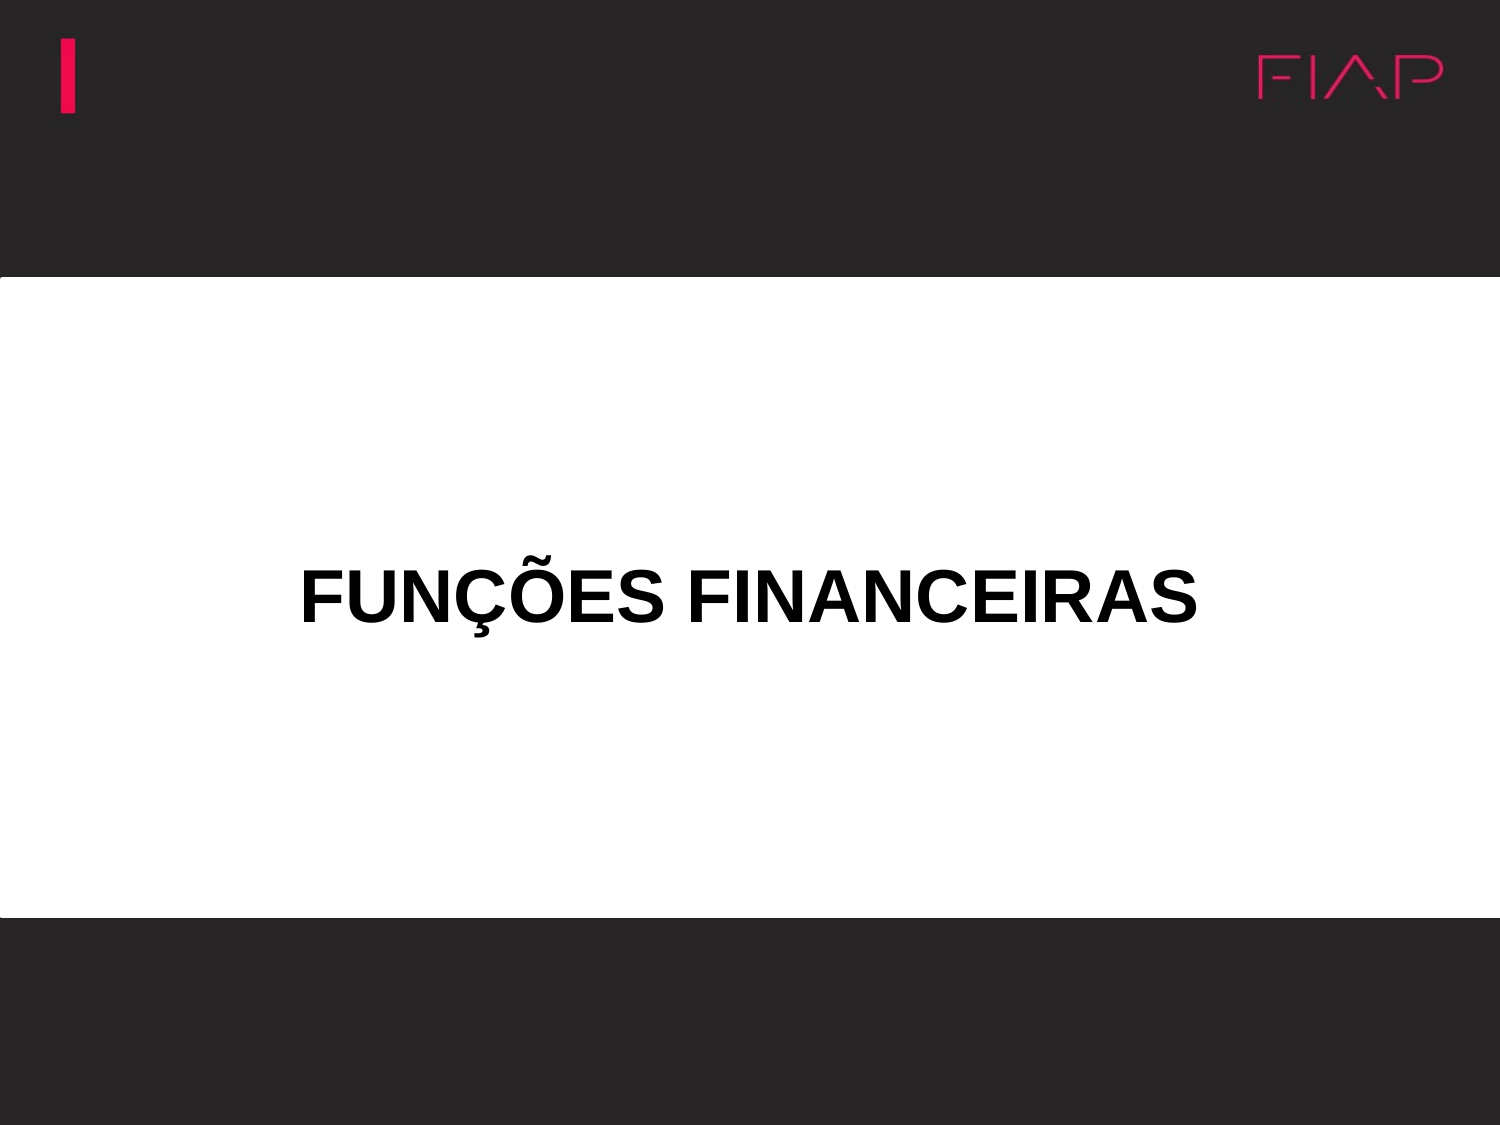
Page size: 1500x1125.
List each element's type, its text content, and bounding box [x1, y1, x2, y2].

picture [0, 658, 1500, 1125]
list FUNÇÕES FINANCEIRAS [0, 527, 1500, 658]
picture [0, 0, 1500, 527]
